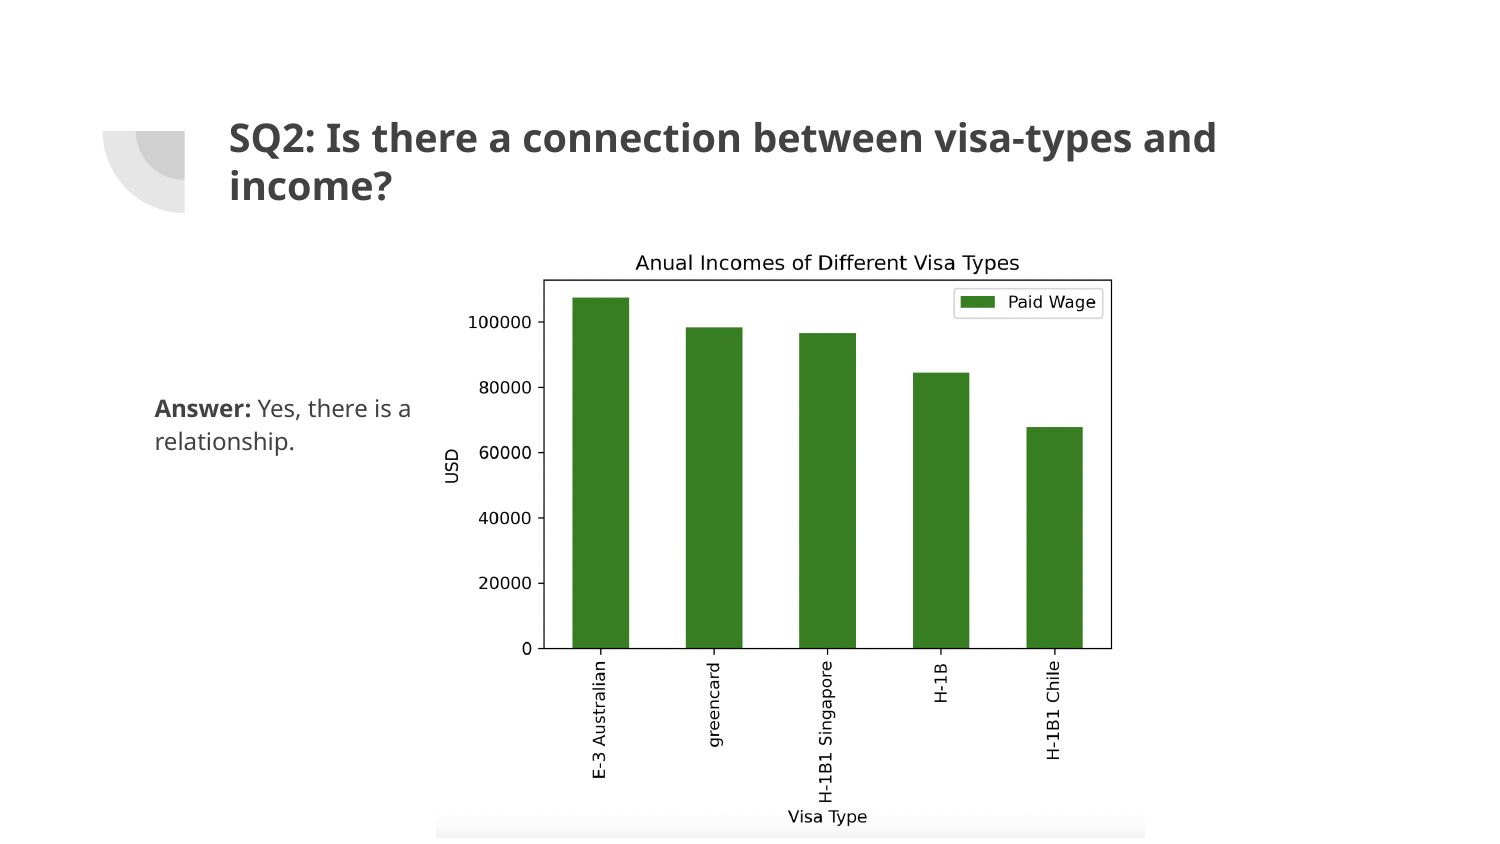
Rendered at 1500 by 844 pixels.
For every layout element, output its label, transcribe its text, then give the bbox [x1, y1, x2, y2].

title SQ2: Is there a connection between visa-types and income? [213, 98, 1368, 263]
list Answer: Yes, there is a relationship. [139, 373, 431, 470]
picture [436, 242, 1145, 839]
